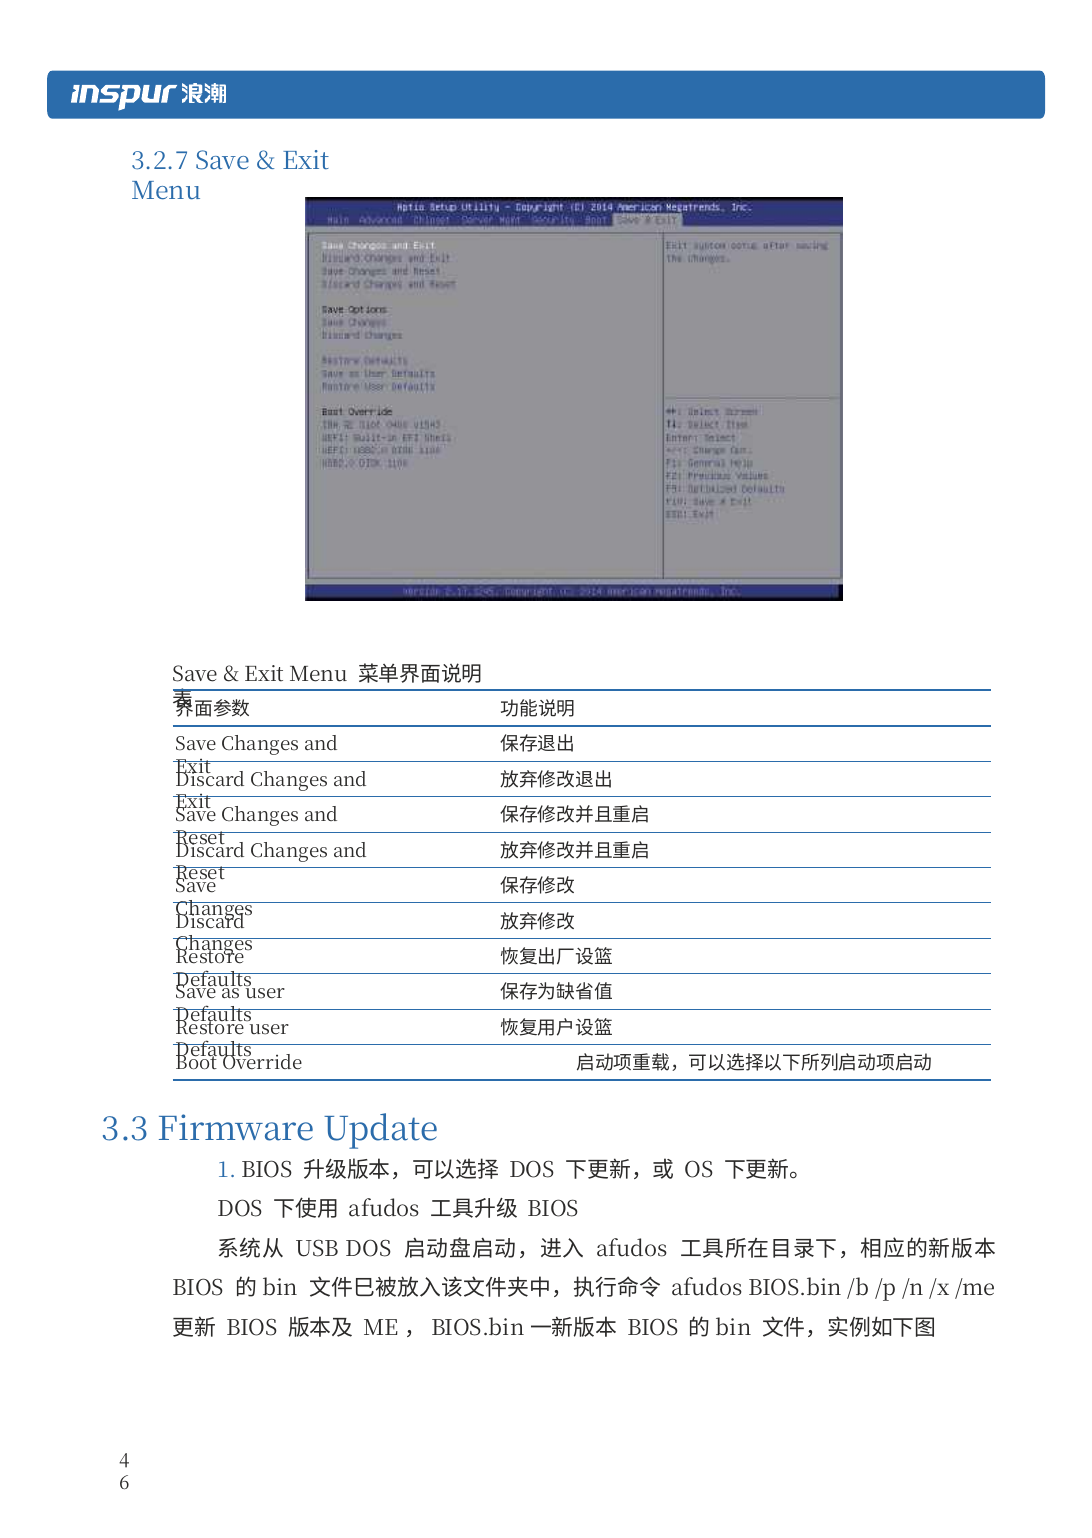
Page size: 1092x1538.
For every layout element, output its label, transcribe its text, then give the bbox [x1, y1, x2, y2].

text_box Boot Override 启动项重载，可以选择以下所列启动项启动 3.3 Firmware Update 1. BIOS 升级版本，可以选择 DOS 下更新，或 OS 下更新。 DOS 下使用 afudos 工具升级 BIOS 系统从 USB DOS 启动盘启动，进入 afudos 工具所在目录下，相应的新版本 BIOS 的bin 文件巳被放入该文件夹中，执行命令 afudos BIOS.bin /b /p /n /x /me 更新 BIOS 版本及 ME，BIOS.bin一新版本 BIOS 的bin 文件，实例如下图 [99, 1048, 998, 1340]
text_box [46, 70, 1046, 119]
text_box 放弃修改 [498, 907, 577, 932]
text_box 功能说明 [498, 694, 577, 720]
text_box 保存退出 [498, 729, 577, 755]
text_box 放弃修改并且重启 [498, 836, 651, 861]
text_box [304, 197, 843, 602]
text_box Save Changes and Exit [173, 730, 369, 765]
text_box 保存为缺省值 [498, 978, 614, 1003]
text_box Restore Defaults [173, 942, 318, 978]
text_box 恢复用户设篮 [498, 1013, 614, 1039]
text_box Save Changes and Reset [173, 800, 382, 836]
text_box 保存修改 [498, 871, 577, 897]
text_box 界面参数 [173, 694, 252, 720]
text_box Save & Exit Menu 菜单界面说明表 [170, 658, 486, 711]
text_box 保存修改并且重启 [498, 800, 651, 826]
text_box 46 [117, 1446, 140, 1494]
text_box Discard Changes and Reset [173, 836, 404, 884]
text_box Discard Changes [173, 907, 317, 942]
text_box 放弃修改退出 [498, 765, 614, 790]
text_box Restore user Defaults [173, 1013, 361, 1048]
text_box 3.2.7 Save & Exit Menu [129, 142, 403, 205]
text_box Save as user Defaults [173, 978, 359, 1013]
text_box 恢复出厂设篮 [498, 942, 614, 968]
text_box Save Changes [173, 871, 294, 907]
text_box Discard Changes and Exit [173, 765, 392, 813]
